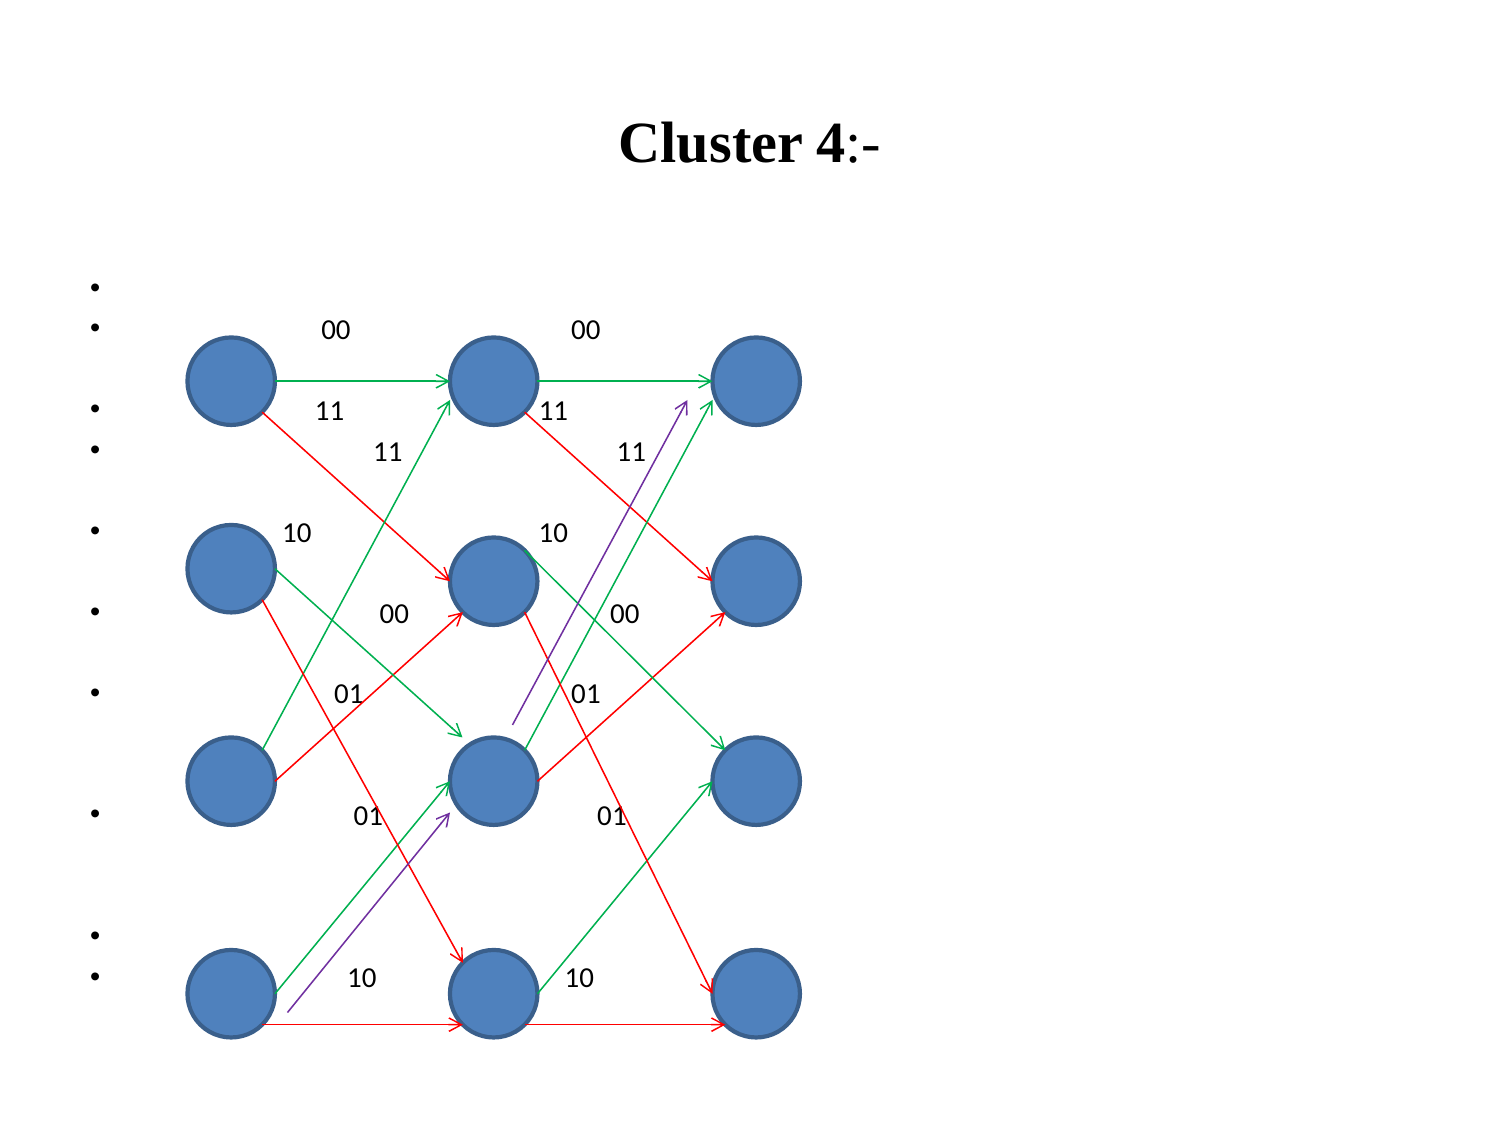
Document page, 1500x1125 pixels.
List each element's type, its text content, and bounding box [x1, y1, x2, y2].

text_box [185, 522, 256, 615]
list 00 00 11 11 11 11 10 10 00 00 01 01 01 01 10 10 [75, 262, 1425, 1005]
text_box [711, 947, 803, 1040]
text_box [688, 399, 713, 548]
text_box [185, 335, 277, 428]
text_box [185, 735, 256, 828]
text_box [185, 947, 277, 1040]
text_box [287, 812, 451, 1013]
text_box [274, 972, 282, 994]
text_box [716, 758, 726, 782]
text_box [717, 735, 803, 828]
text_box [723, 535, 803, 628]
text_box [453, 947, 539, 1040]
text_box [512, 399, 688, 726]
title Cluster 4:- [75, 45, 1425, 233]
text_box [468, 735, 519, 828]
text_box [691, 550, 726, 751]
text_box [261, 399, 451, 599]
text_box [274, 568, 463, 599]
text_box [455, 535, 507, 628]
text_box [447, 335, 540, 428]
text_box [710, 335, 803, 428]
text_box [524, 611, 713, 994]
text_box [261, 599, 464, 964]
